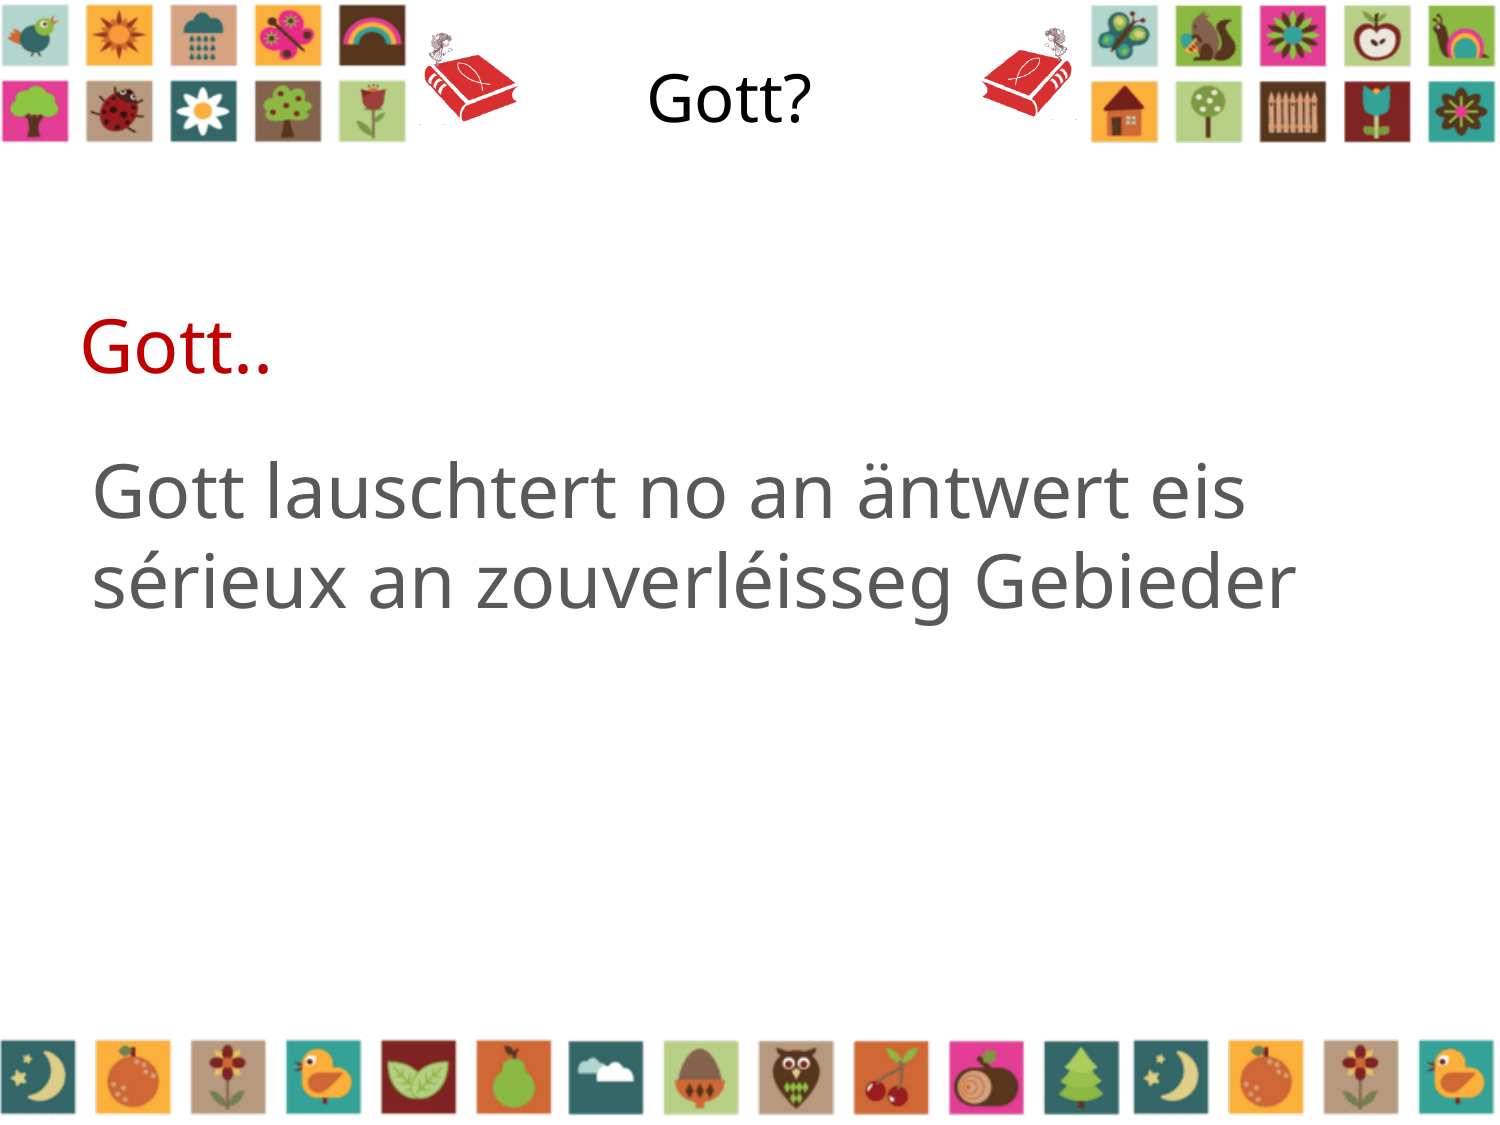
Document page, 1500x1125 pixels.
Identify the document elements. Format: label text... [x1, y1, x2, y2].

text_box Gott? [425, 48, 1071, 144]
picture [0, 3, 550, 150]
picture [950, 3, 1500, 150]
text_box Gott.. [64, 290, 1412, 396]
text_box Gott lauschtert no an äntwert eis sérieux an zouverléisseg Gebieder [76, 436, 1424, 632]
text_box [0, 1028, 1500, 1118]
